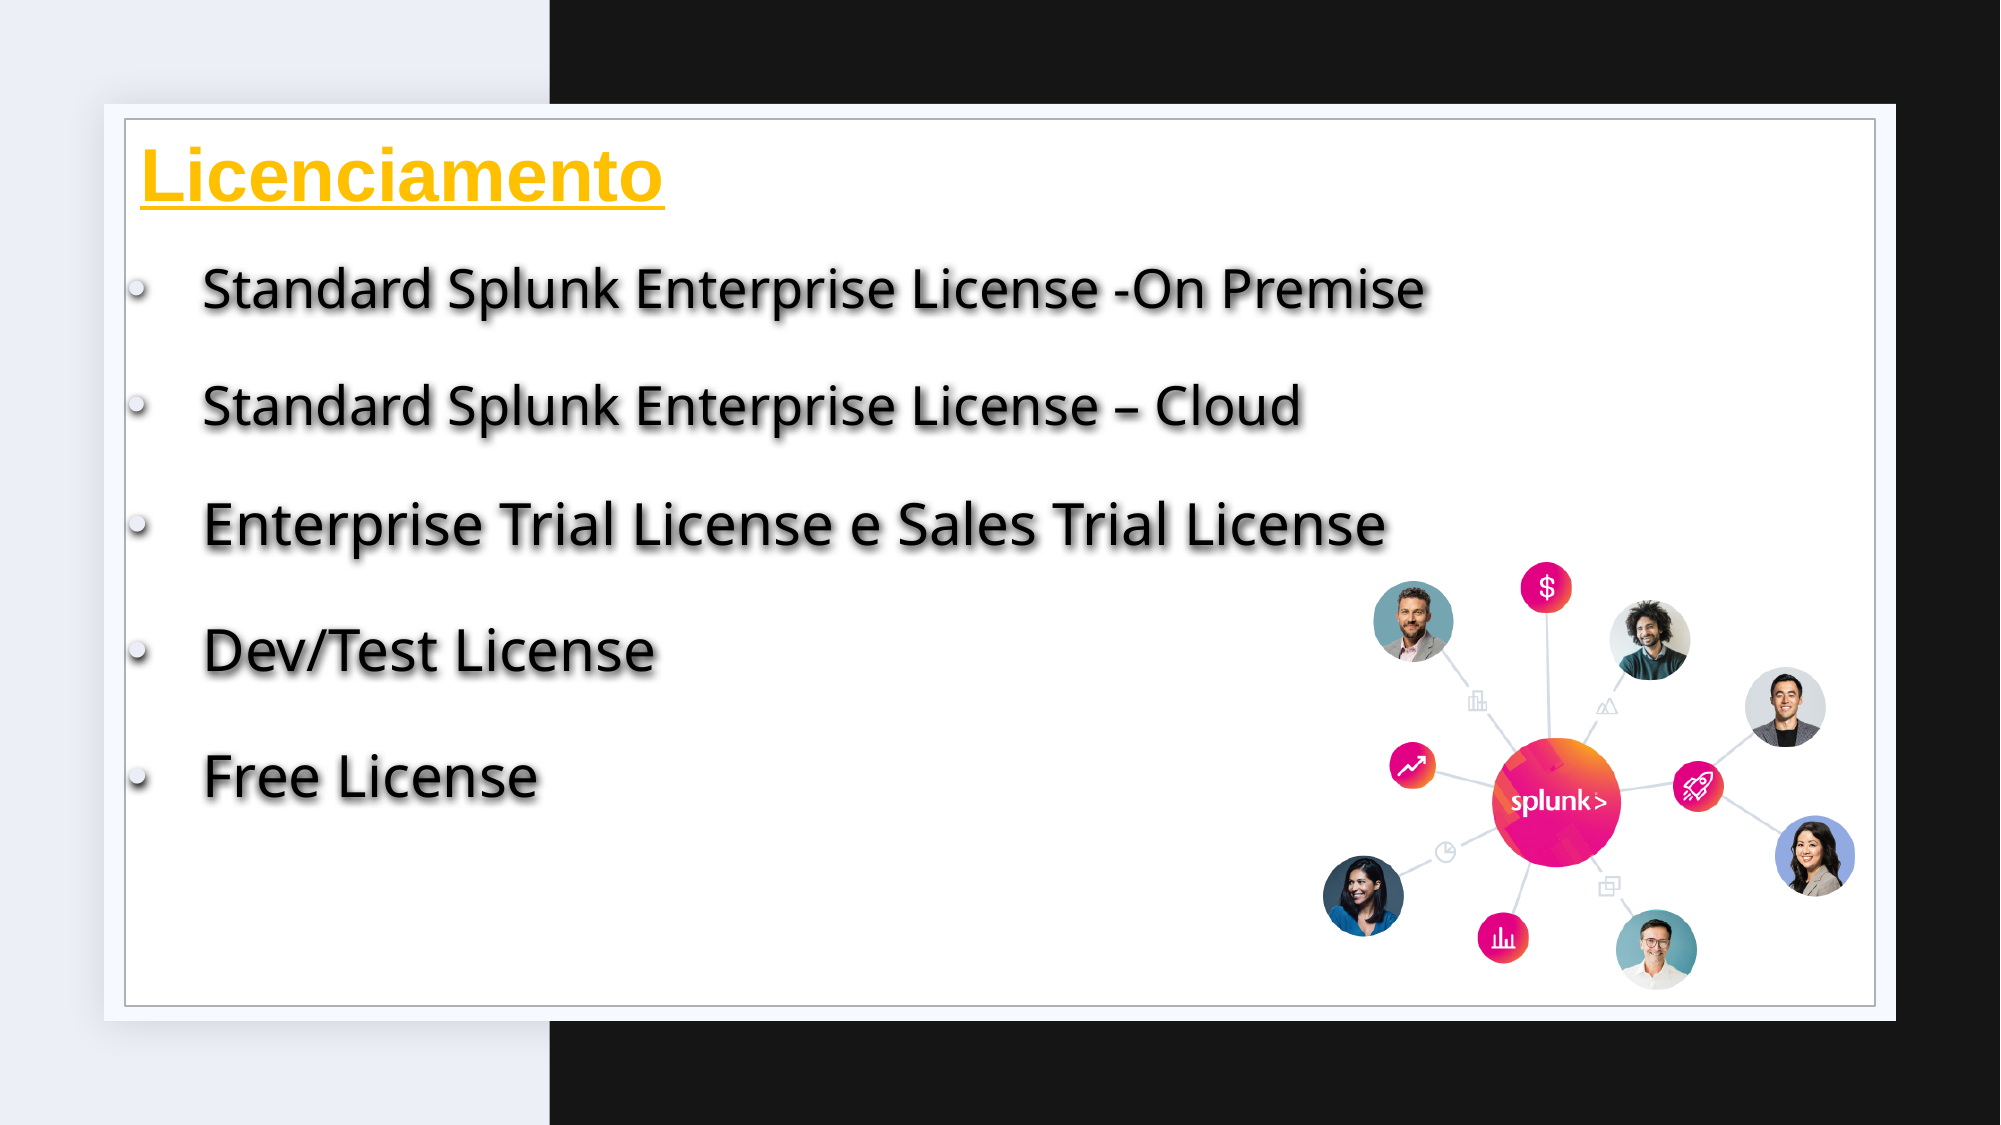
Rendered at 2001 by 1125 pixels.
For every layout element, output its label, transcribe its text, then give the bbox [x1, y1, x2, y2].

picture [1323, 561, 1855, 991]
text_box [124, 118, 1876, 1007]
text_box Standard Splunk Enterprise License -On Premise Standard Splunk Enterprise License – Cloud Enterprise Trial License e Sales Trial License Dev/Test License Free License [124, 562, 1322, 694]
text_box Licenciamento [124, 118, 715, 224]
